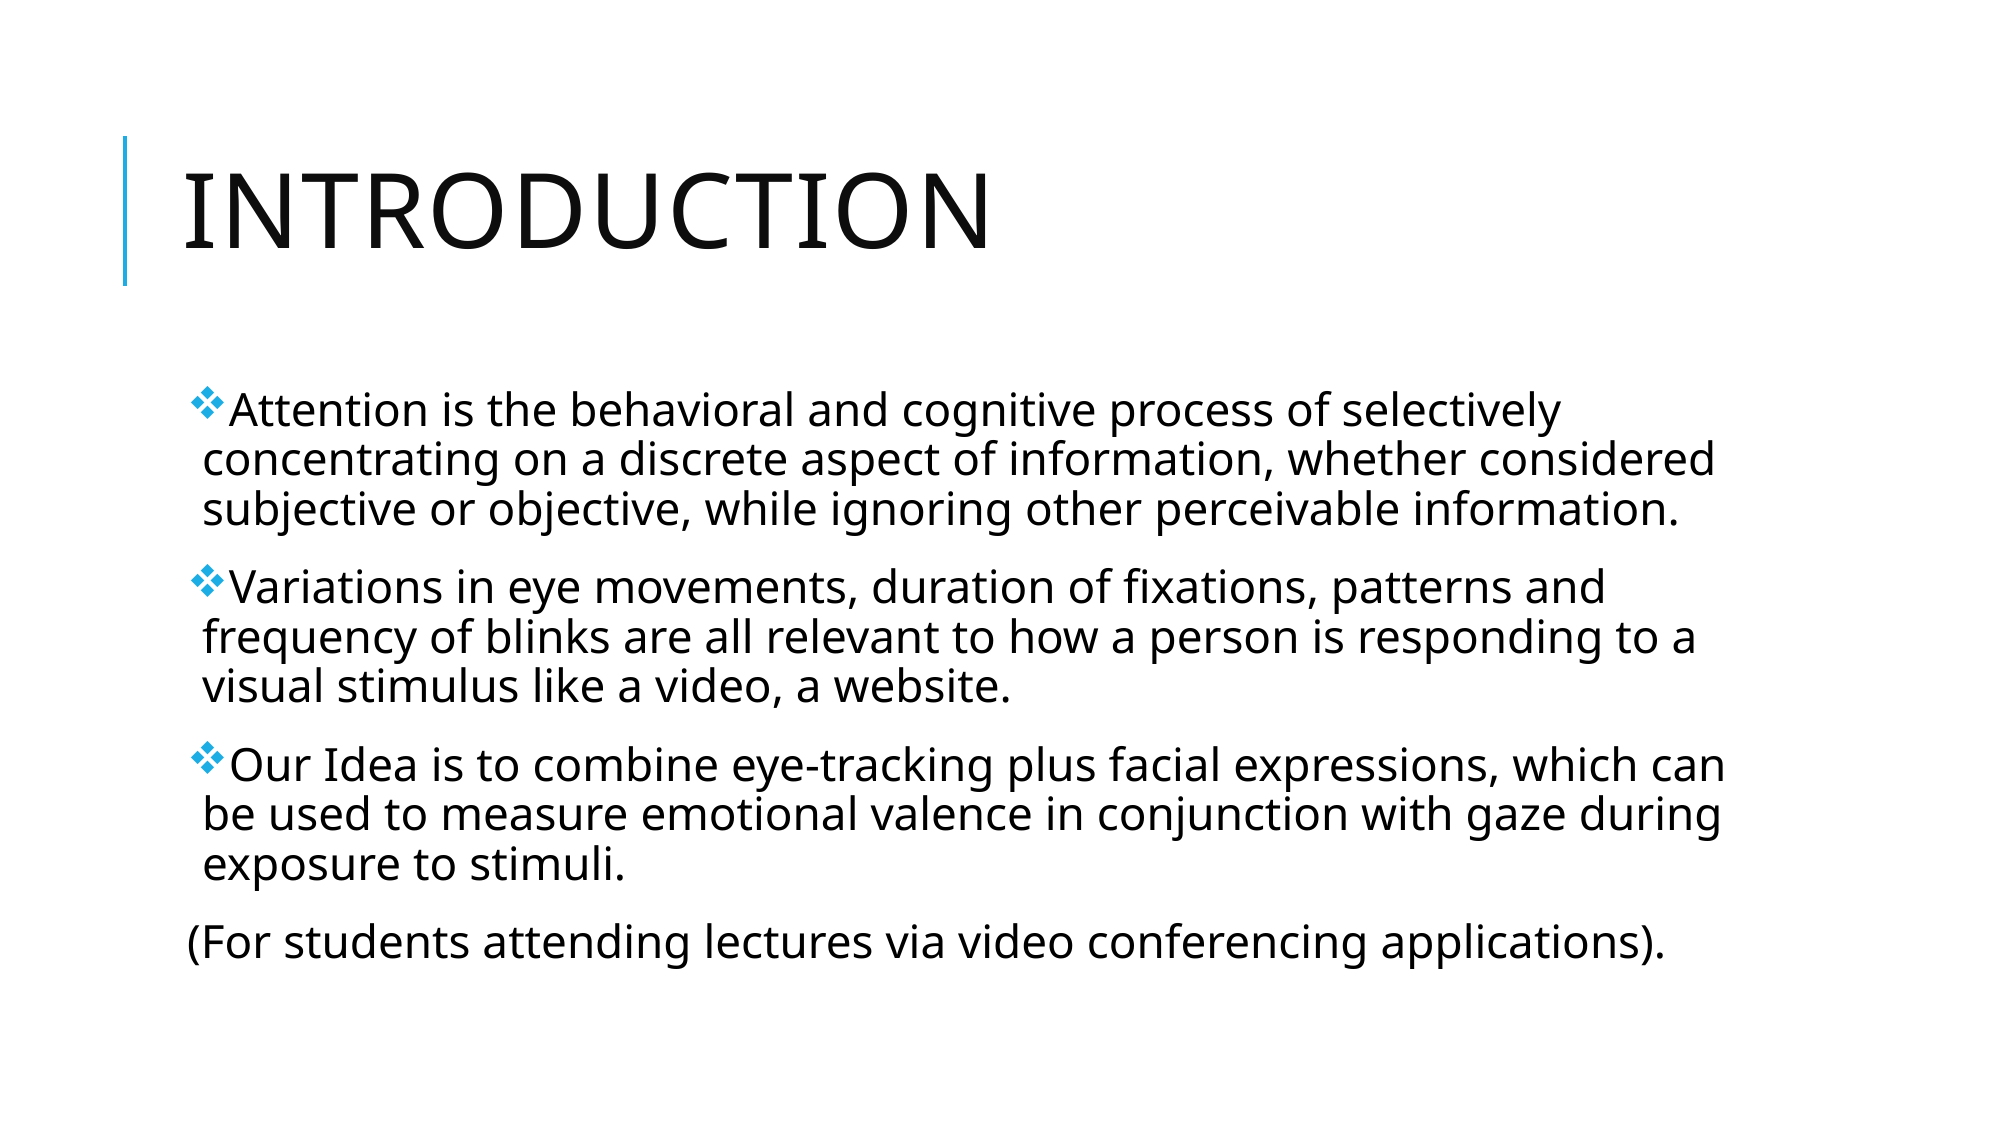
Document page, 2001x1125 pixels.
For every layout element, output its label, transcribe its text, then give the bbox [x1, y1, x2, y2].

list Attention is the behavioral and cognitive process of selectively concentrating on a discrete aspect of information, whether considered subjective or objective, while ignoring other perceivable information. Variations in eye movements, duration of fixations, patterns and frequency of blinks are all relevant to how a person is responding to a visual stimulus like a video, a website. Our Idea is to combine eye-tracking plus facial expressions, which can be used to measure emotional valence in conjunction with gaze during exposure to stimuli. (For students attending lectures via video conferencing applications). [179, 379, 1775, 1040]
title Introduction [168, 96, 1763, 342]
